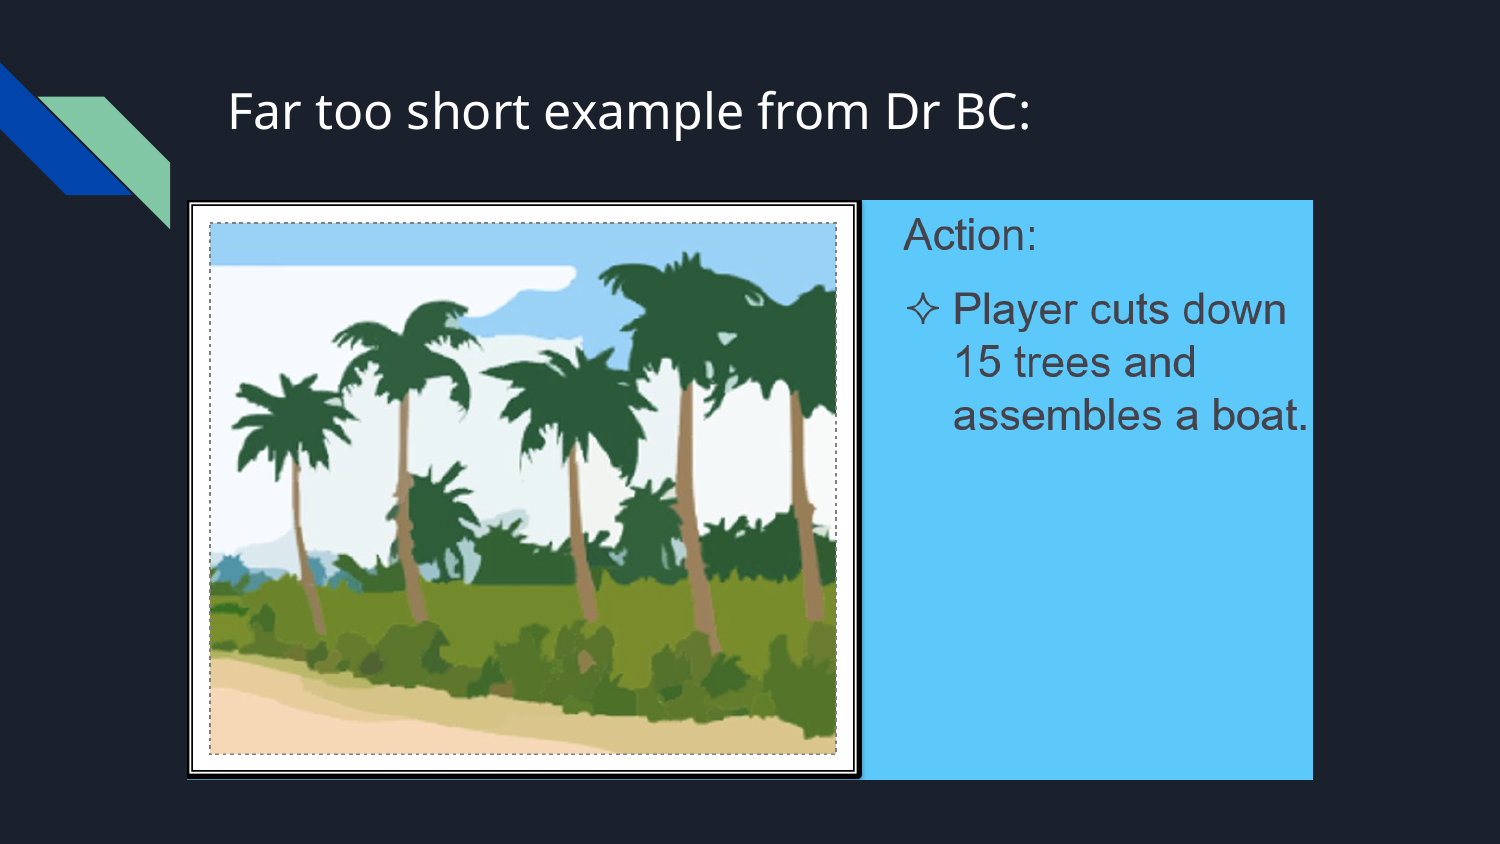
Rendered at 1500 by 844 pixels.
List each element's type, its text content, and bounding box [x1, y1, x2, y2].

picture [186, 200, 1313, 780]
title Far too short example from Dr BC: [212, 64, 1368, 215]
